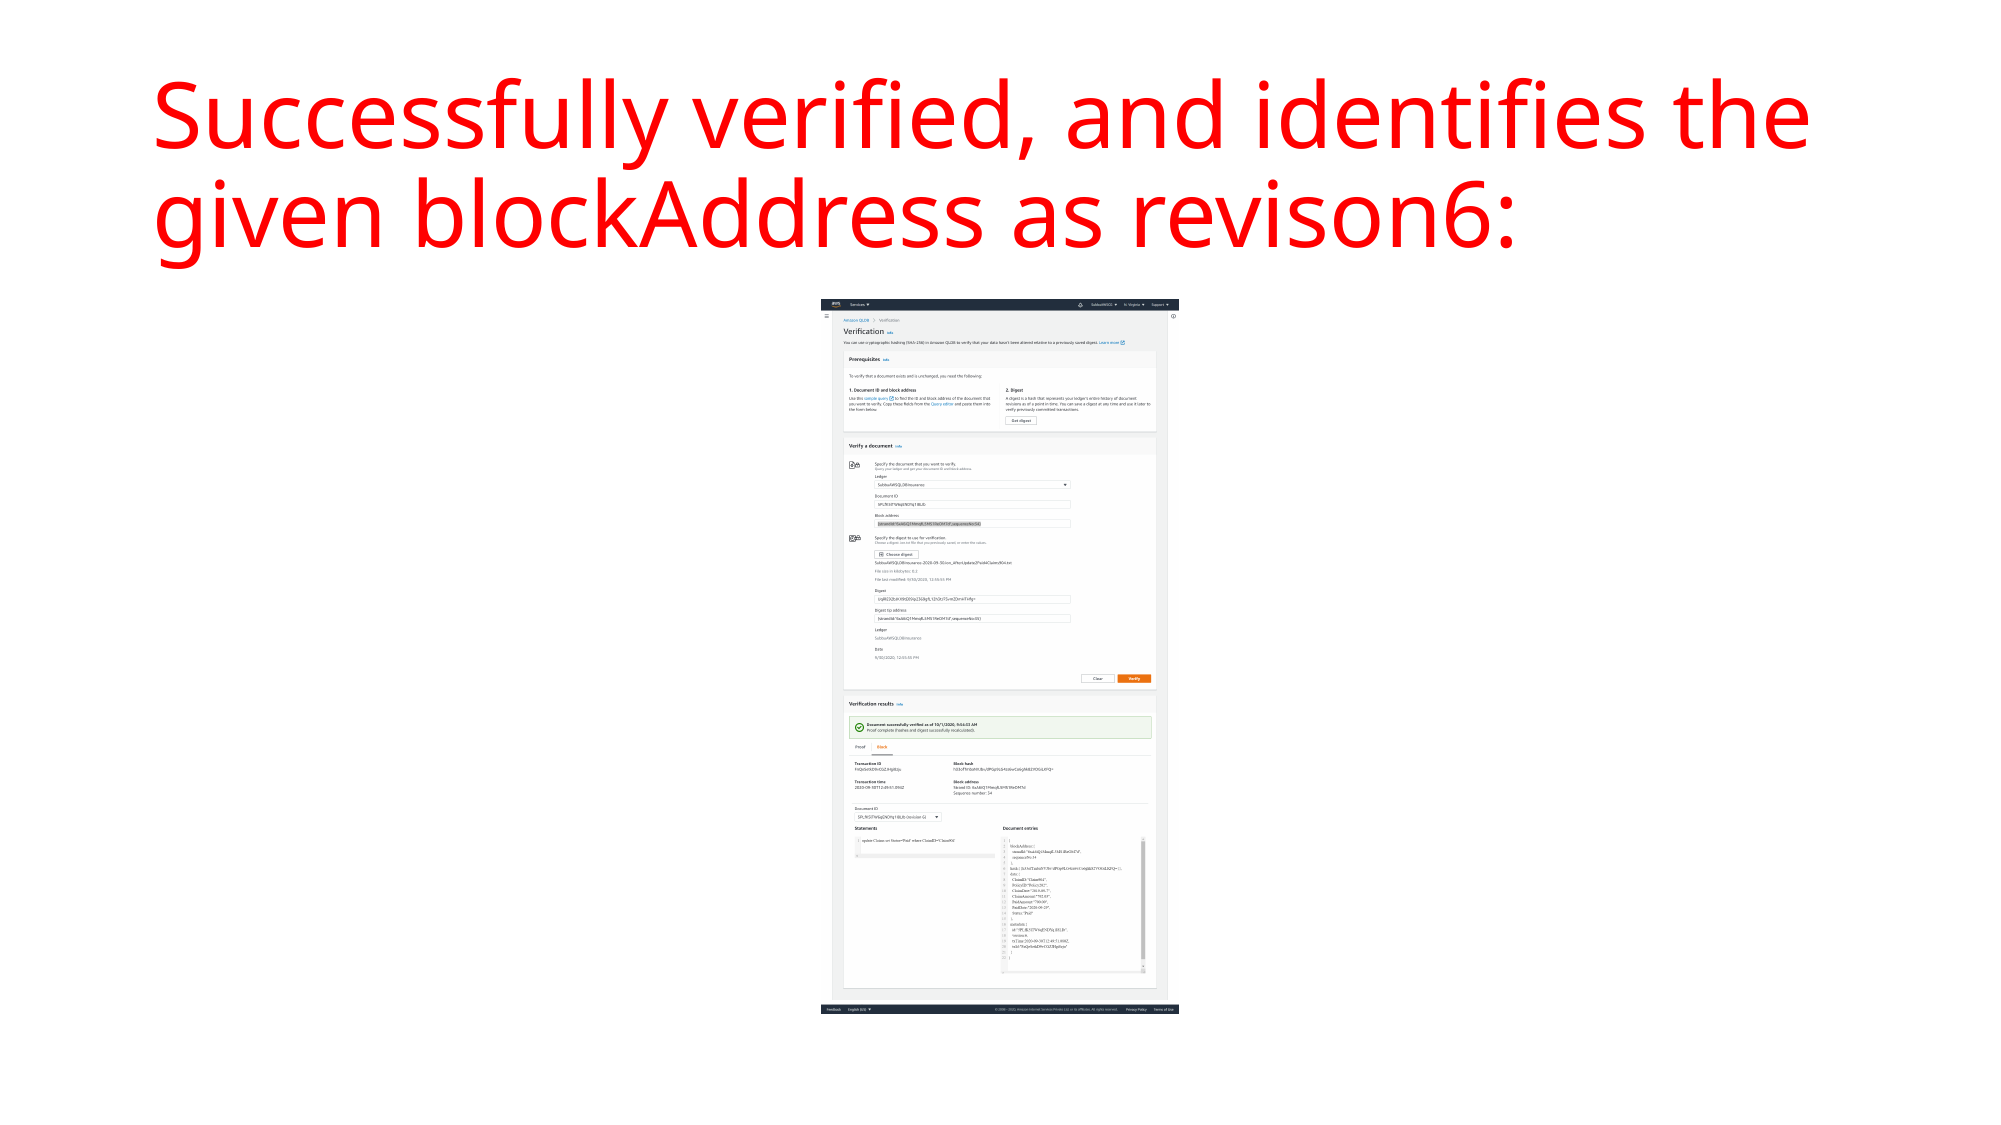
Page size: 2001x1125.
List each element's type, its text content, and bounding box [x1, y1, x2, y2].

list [821, 299, 1179, 1014]
title Successfully verified, and identifies the given blockAddress as revison6: [137, 59, 1863, 278]
